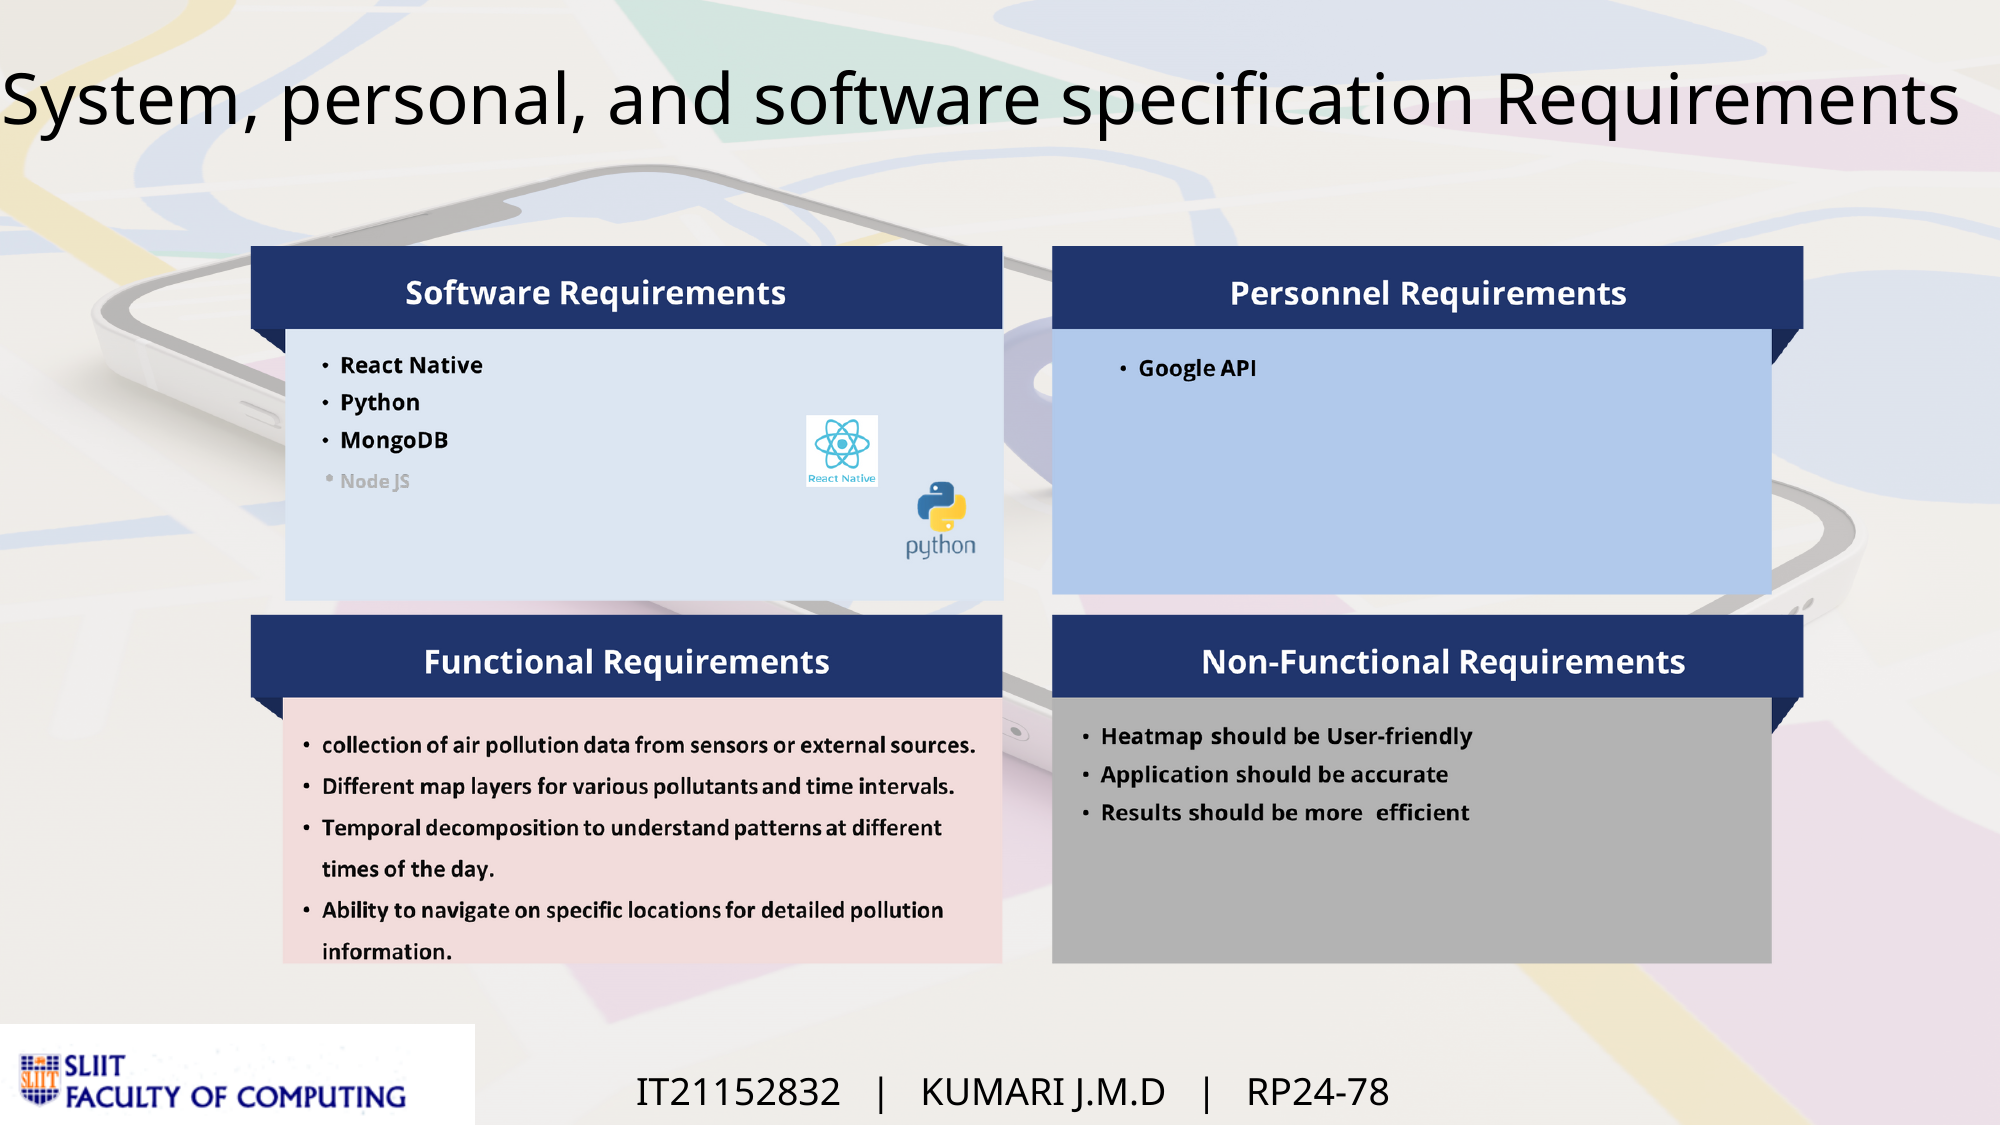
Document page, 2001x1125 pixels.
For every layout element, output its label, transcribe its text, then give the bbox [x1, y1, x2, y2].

text_box [0, 0, 2000, 1125]
picture [308, 454, 421, 510]
text_box [250, 246, 1804, 1013]
text_box System, personal, and software specification Requirements [0, 39, 1983, 139]
text_box IT21152832 | KUMARI J.M.D | RP24-78 [635, 1067, 1735, 1113]
text_box [0, 1024, 475, 1125]
